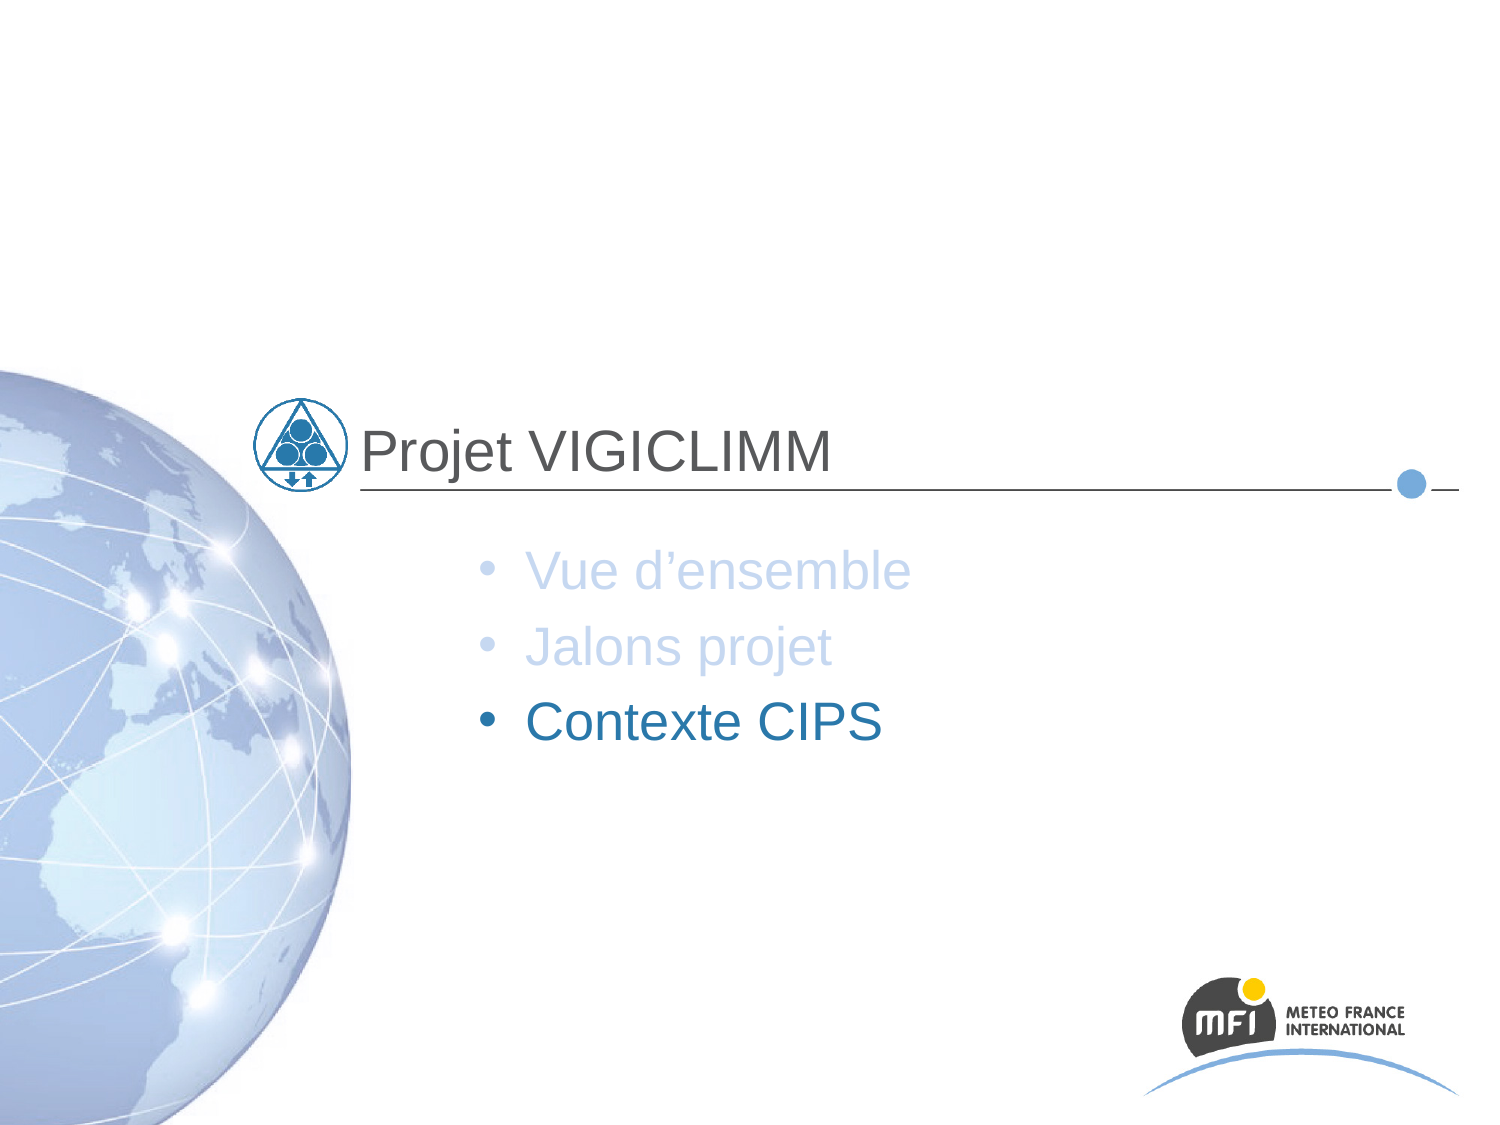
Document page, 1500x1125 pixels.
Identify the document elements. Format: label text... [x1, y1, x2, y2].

list Vue d’ensemble Jalons projet Contexte CIPS [478, 528, 1459, 970]
title Projet VIGICLIMM [360, 278, 1412, 492]
picture [0, 0, 1500, 1125]
